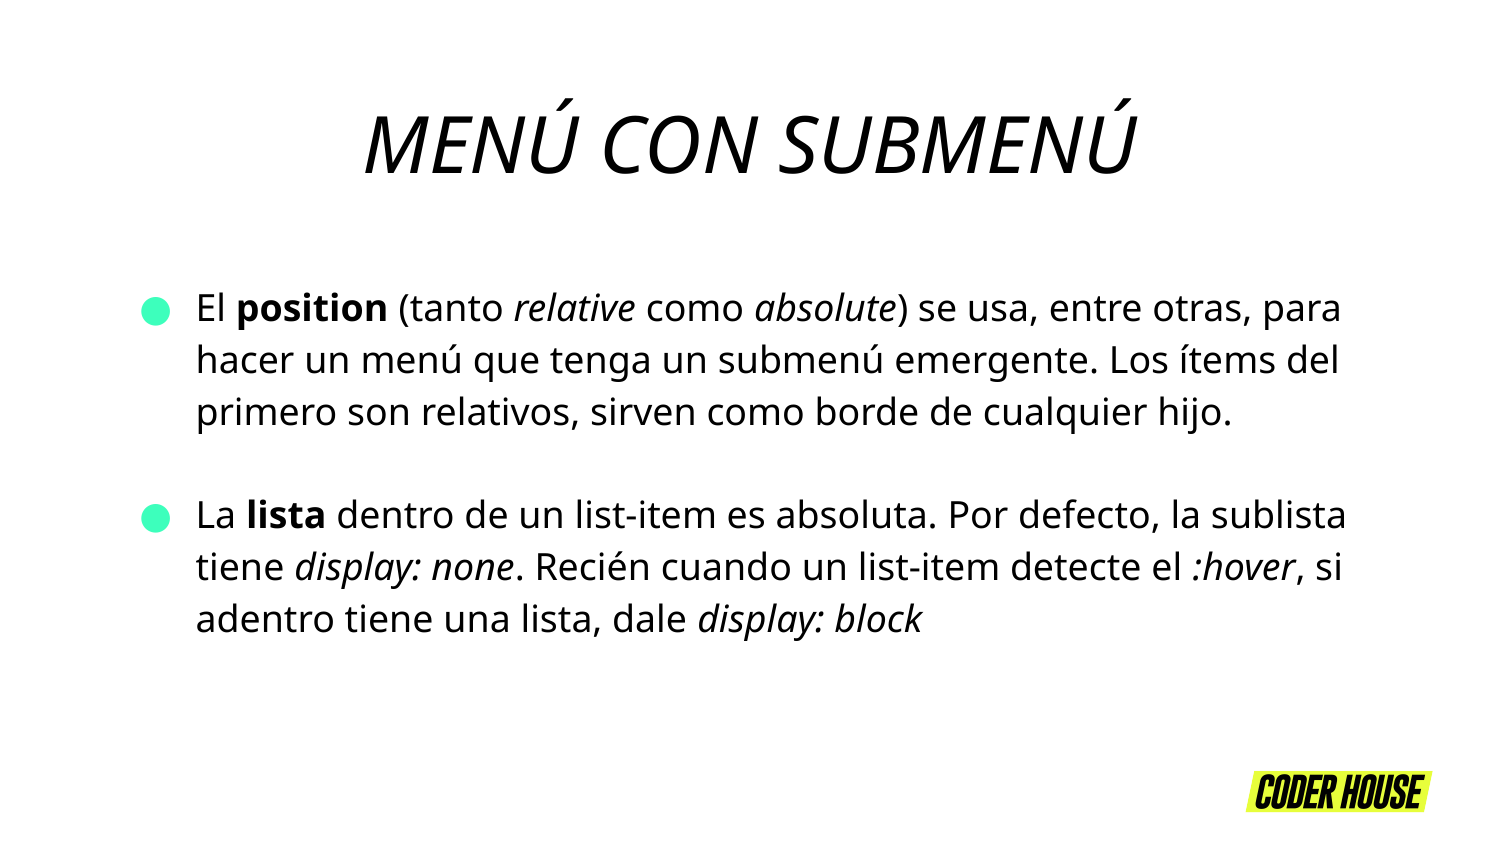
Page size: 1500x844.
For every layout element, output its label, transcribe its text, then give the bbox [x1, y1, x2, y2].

text_box MENÚ CON SUBMENÚ [105, 65, 1395, 180]
picture [1241, 764, 1437, 819]
text_box El position (tanto relative como absolute) se usa, entre otras, para hacer un menú que tenga un submenú emergente. Los ítems del primero son relativos, sirven como borde de cualquier hijo. La lista dentro de un list-item es absoluta. Por defecto, la sublista tiene display: none. Recién cuando un list-item detecte el :hover, si adentro tiene una lista, dale display: block [105, 262, 1395, 701]
